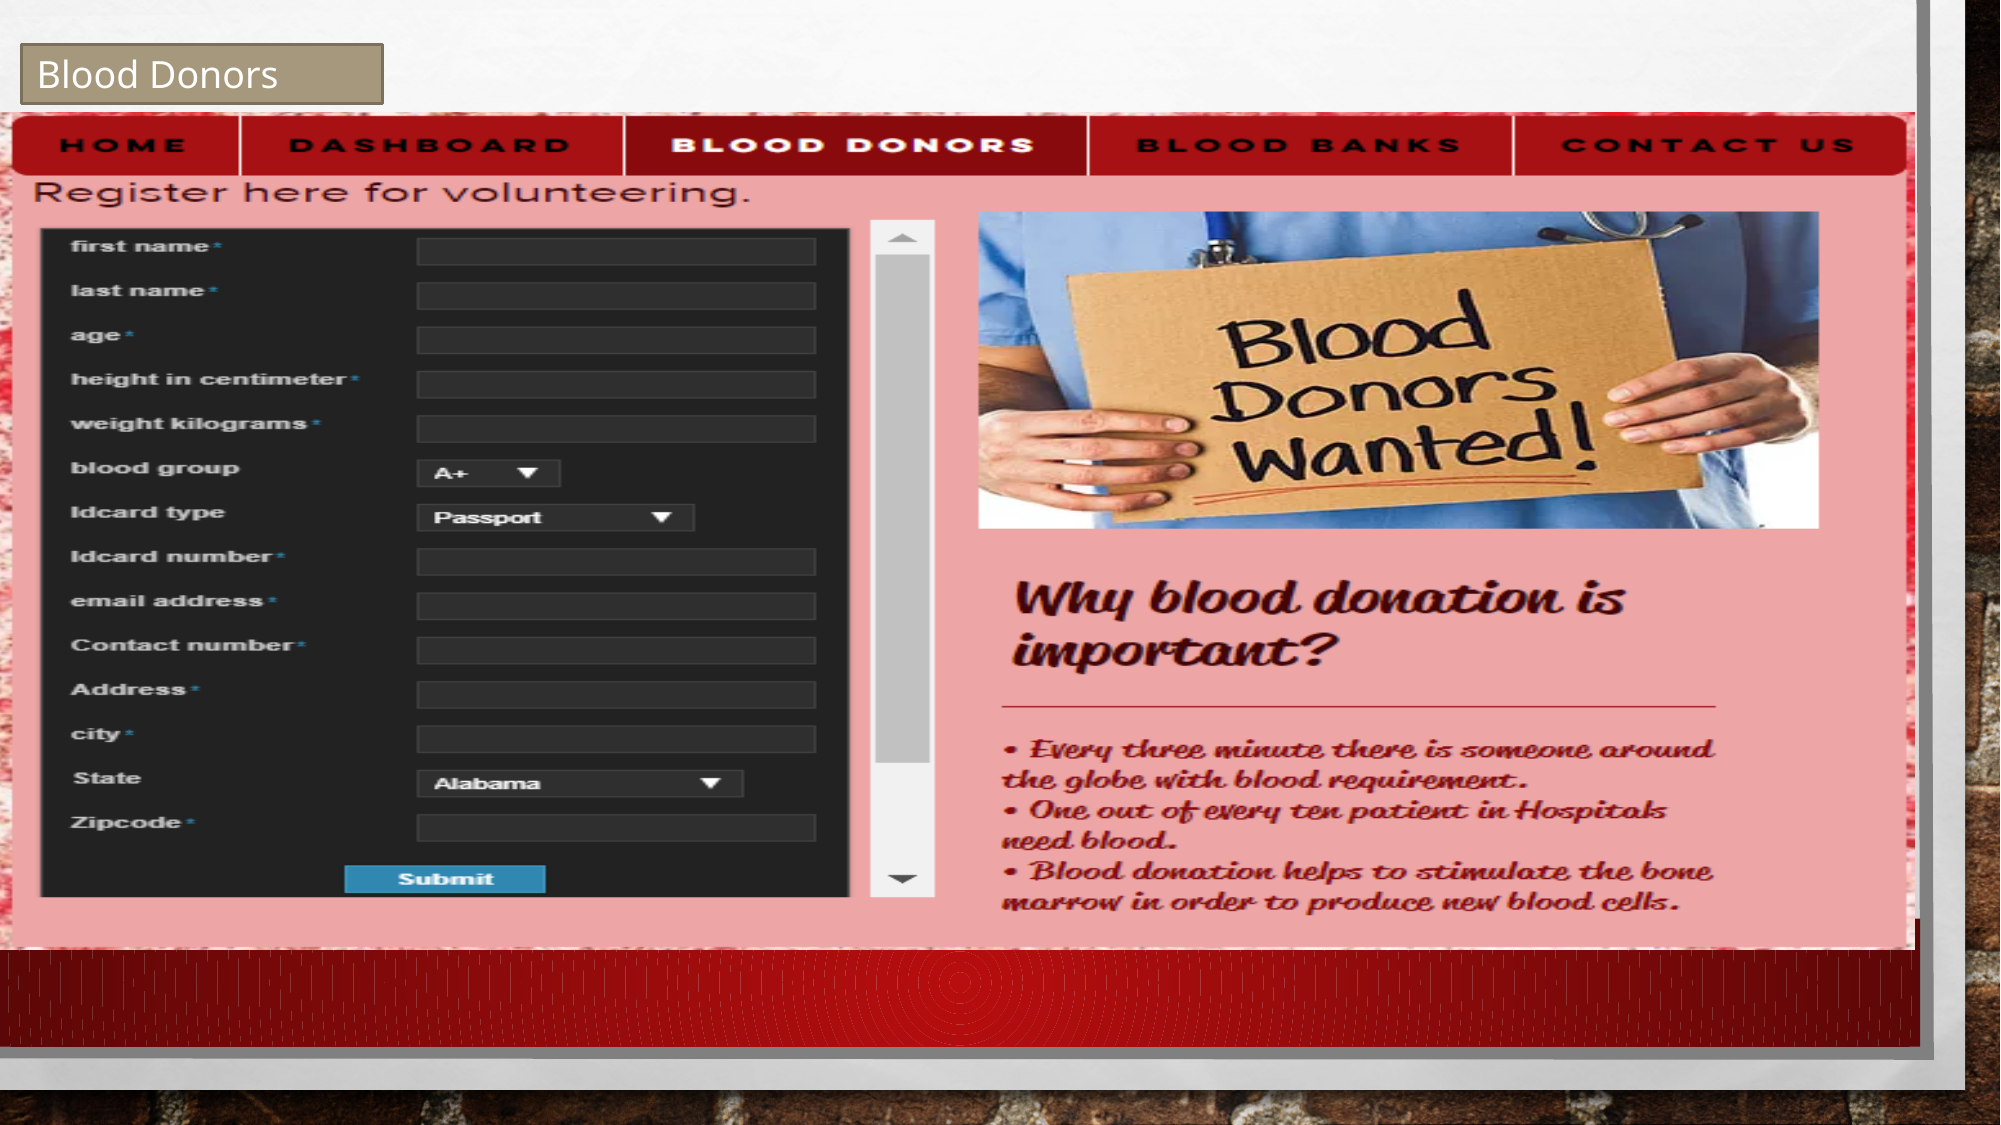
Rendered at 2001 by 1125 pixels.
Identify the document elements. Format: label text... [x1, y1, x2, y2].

picture [0, 112, 1915, 951]
text_box Blood Donors [20, 43, 384, 105]
picture [0, 0, 2000, 1125]
